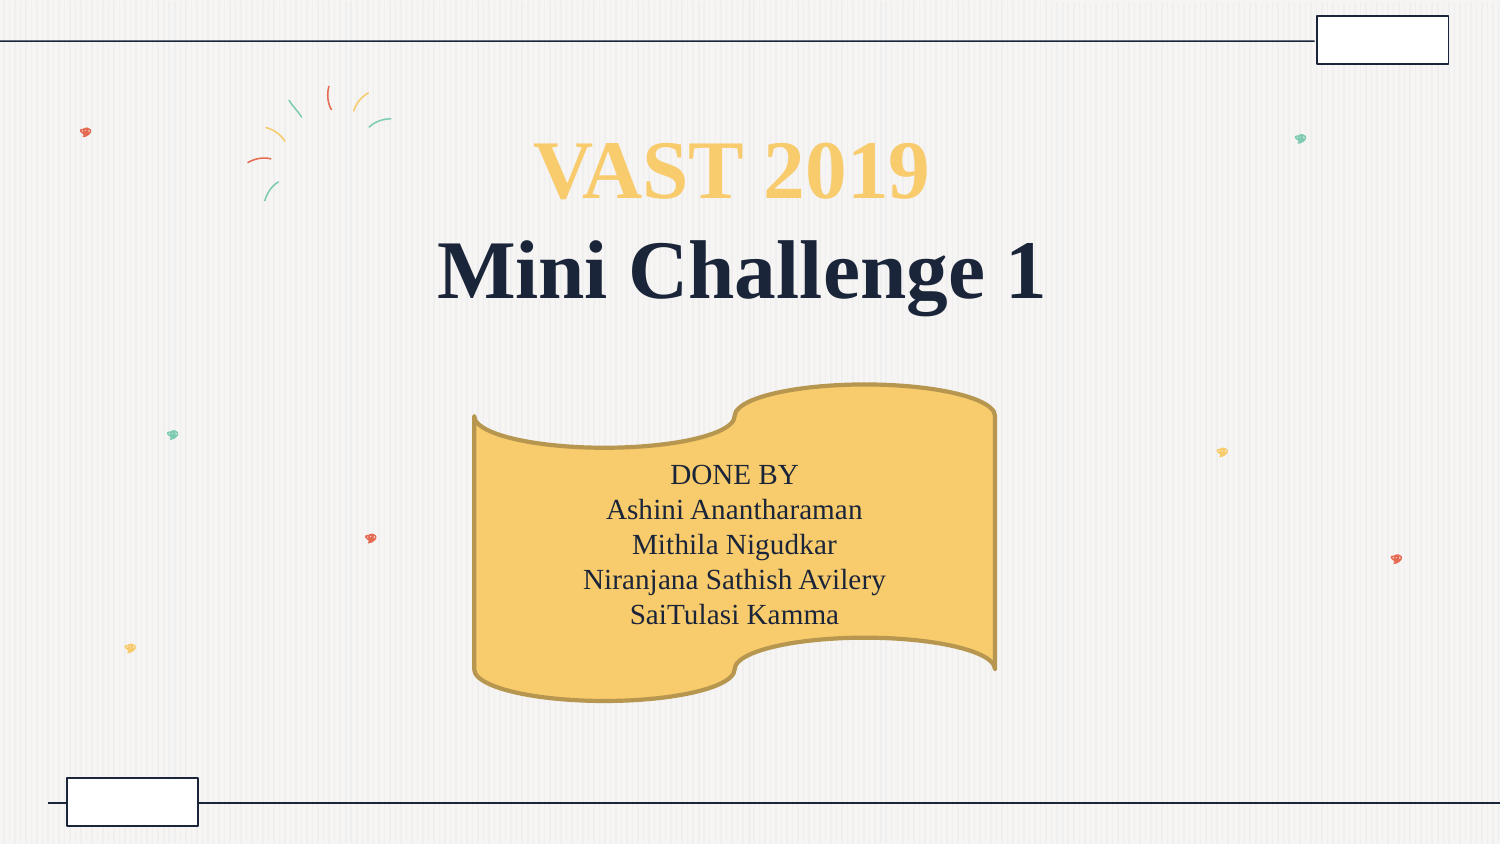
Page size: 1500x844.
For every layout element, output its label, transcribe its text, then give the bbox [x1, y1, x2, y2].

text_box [80, 127, 1402, 653]
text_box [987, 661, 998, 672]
text_box DONE BY Ashini Anantharaman Mithila Nigudkar Niranjana Sathish Avilery SaiTulasi Kamma [472, 661, 743, 704]
text_box [1317, 15, 1449, 64]
text_box [66, 778, 199, 827]
